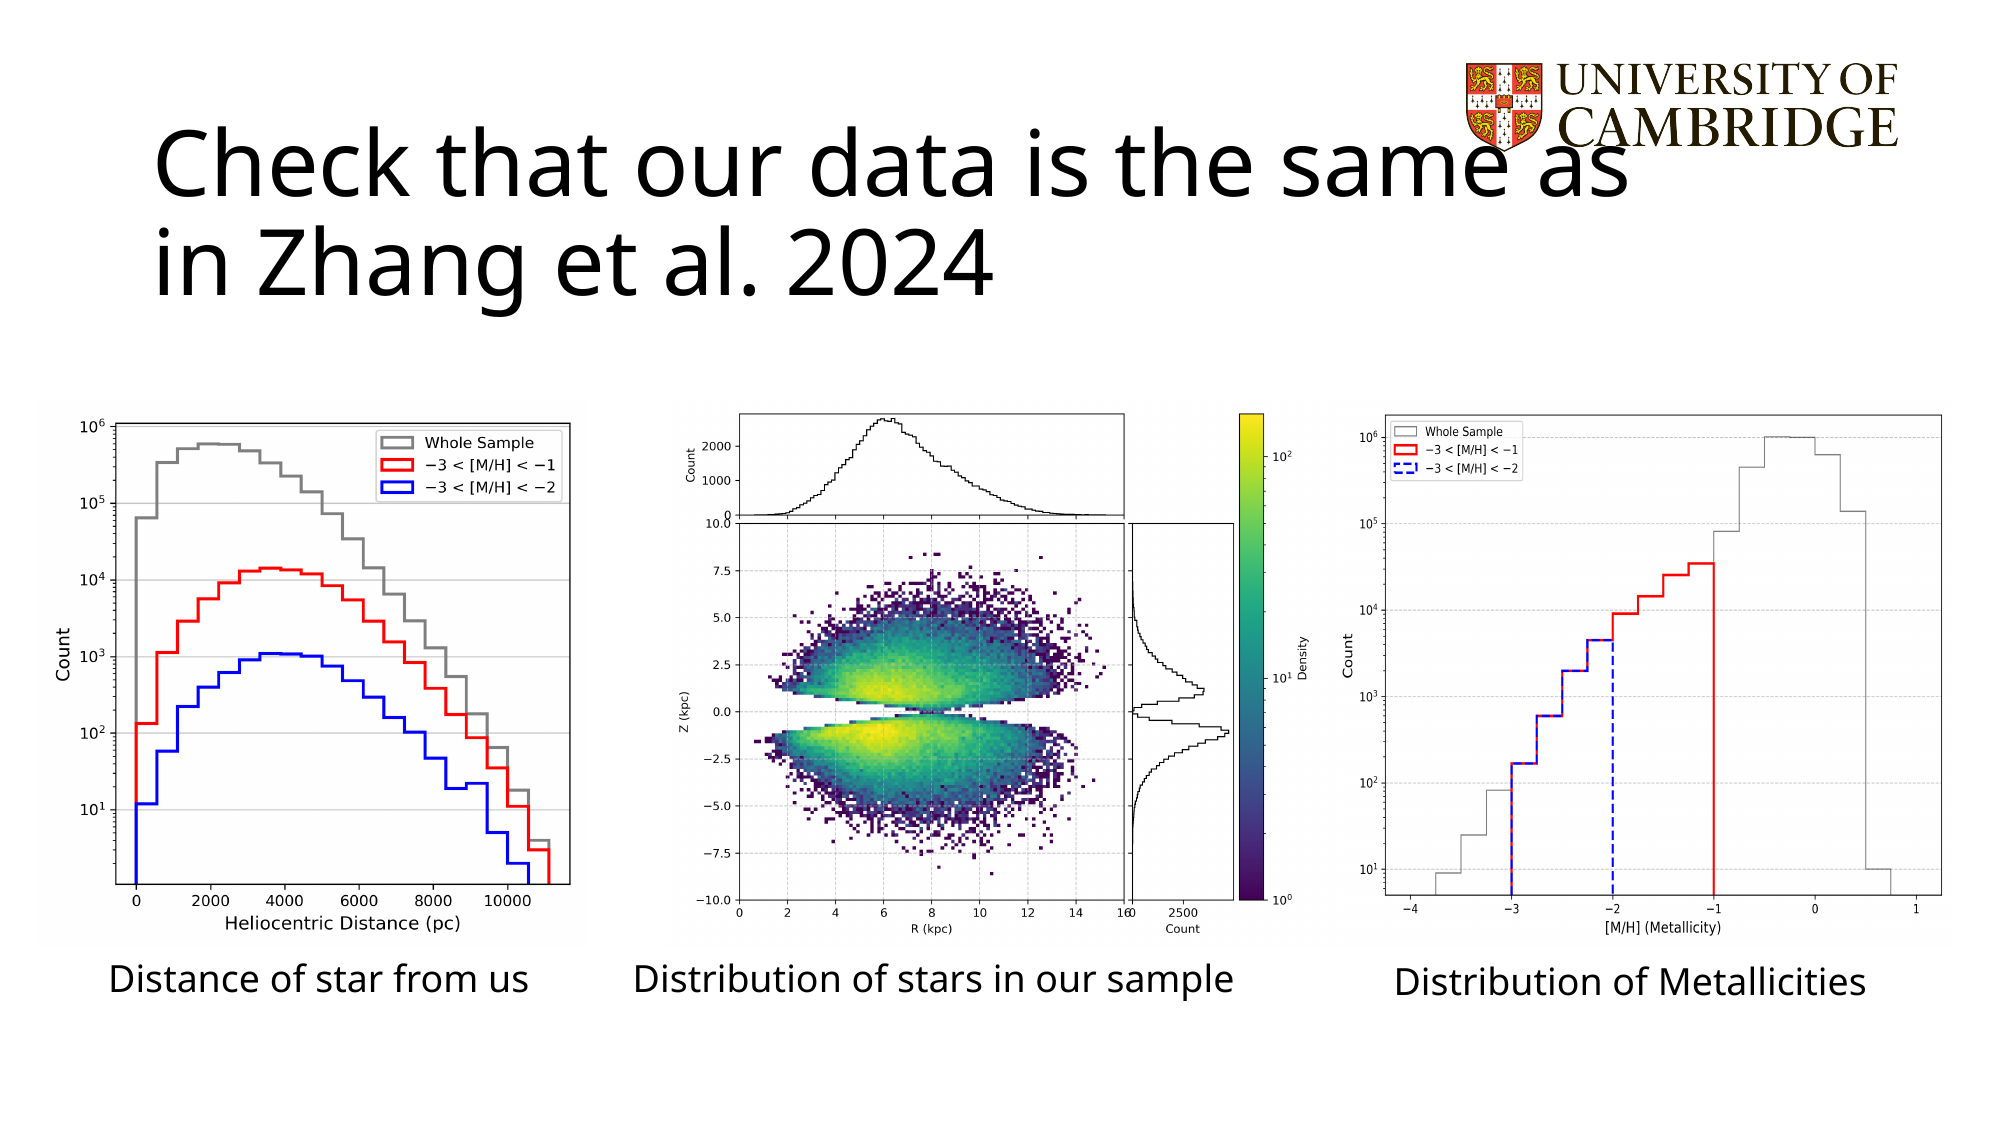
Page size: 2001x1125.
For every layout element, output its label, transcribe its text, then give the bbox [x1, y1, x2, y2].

picture [666, 400, 1954, 949]
title Check that our data is the same as in Zhang et al. 2024 [137, 107, 1863, 325]
text_box Distribution of stars in our sample [618, 948, 1250, 1008]
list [37, 400, 586, 949]
picture [1466, 62, 1898, 153]
text_box Distance of star from us [93, 949, 545, 1008]
text_box Distribution of Metallicities [1378, 950, 1883, 1011]
